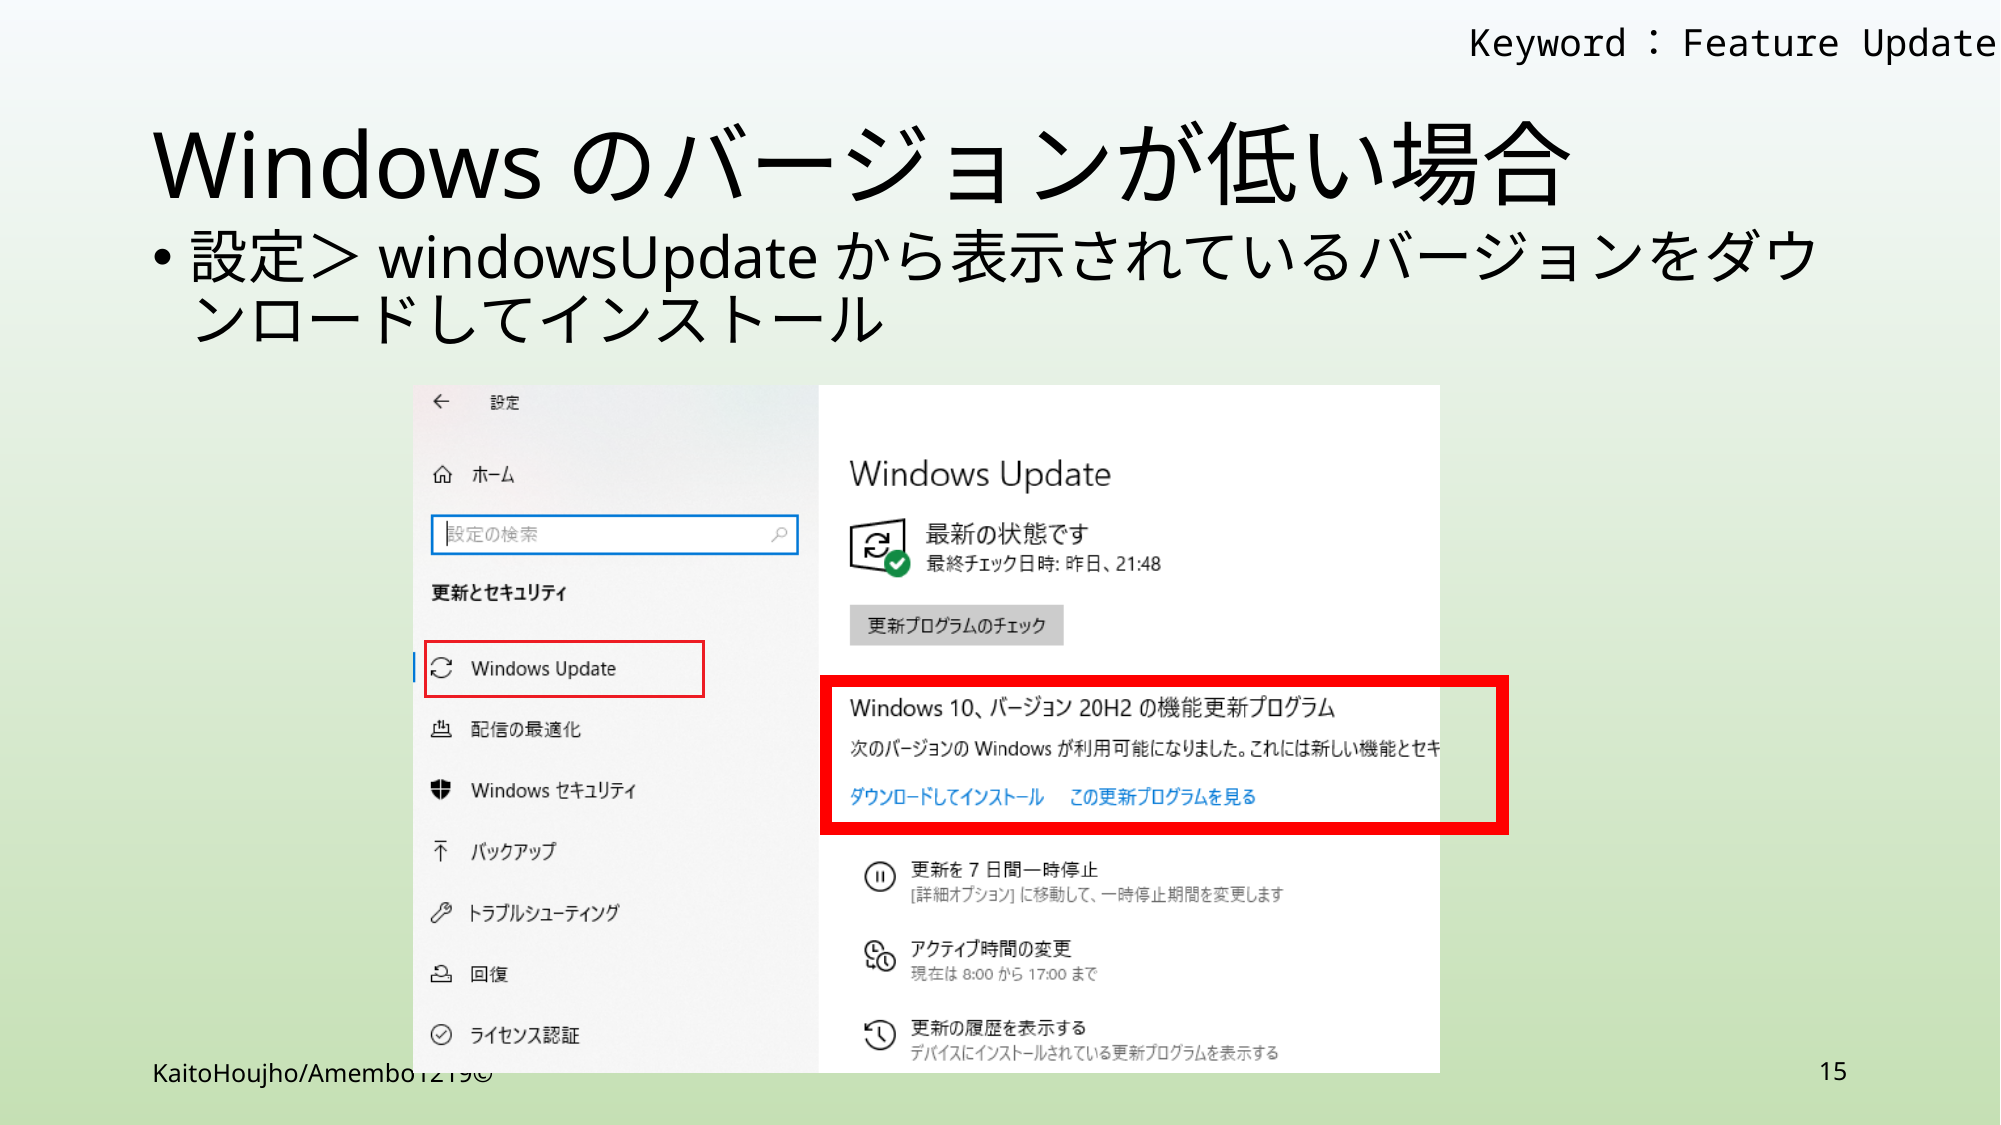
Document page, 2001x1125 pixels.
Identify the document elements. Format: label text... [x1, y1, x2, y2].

slide_number KaitoHoujho/Amembo1219© [137, 1042, 588, 1103]
picture [413, 385, 1440, 1073]
slide_number 15 [1412, 1042, 1863, 1103]
text_box [1440, 680, 1503, 829]
text_box Keyword：Feature Update [1234, 11, 2000, 72]
title Windowsのバージョンが低い場合 [137, 59, 1863, 220]
list 設定＞windowsUpdateから表示されているバージョンをダウンロードしてインストール [137, 220, 1863, 935]
